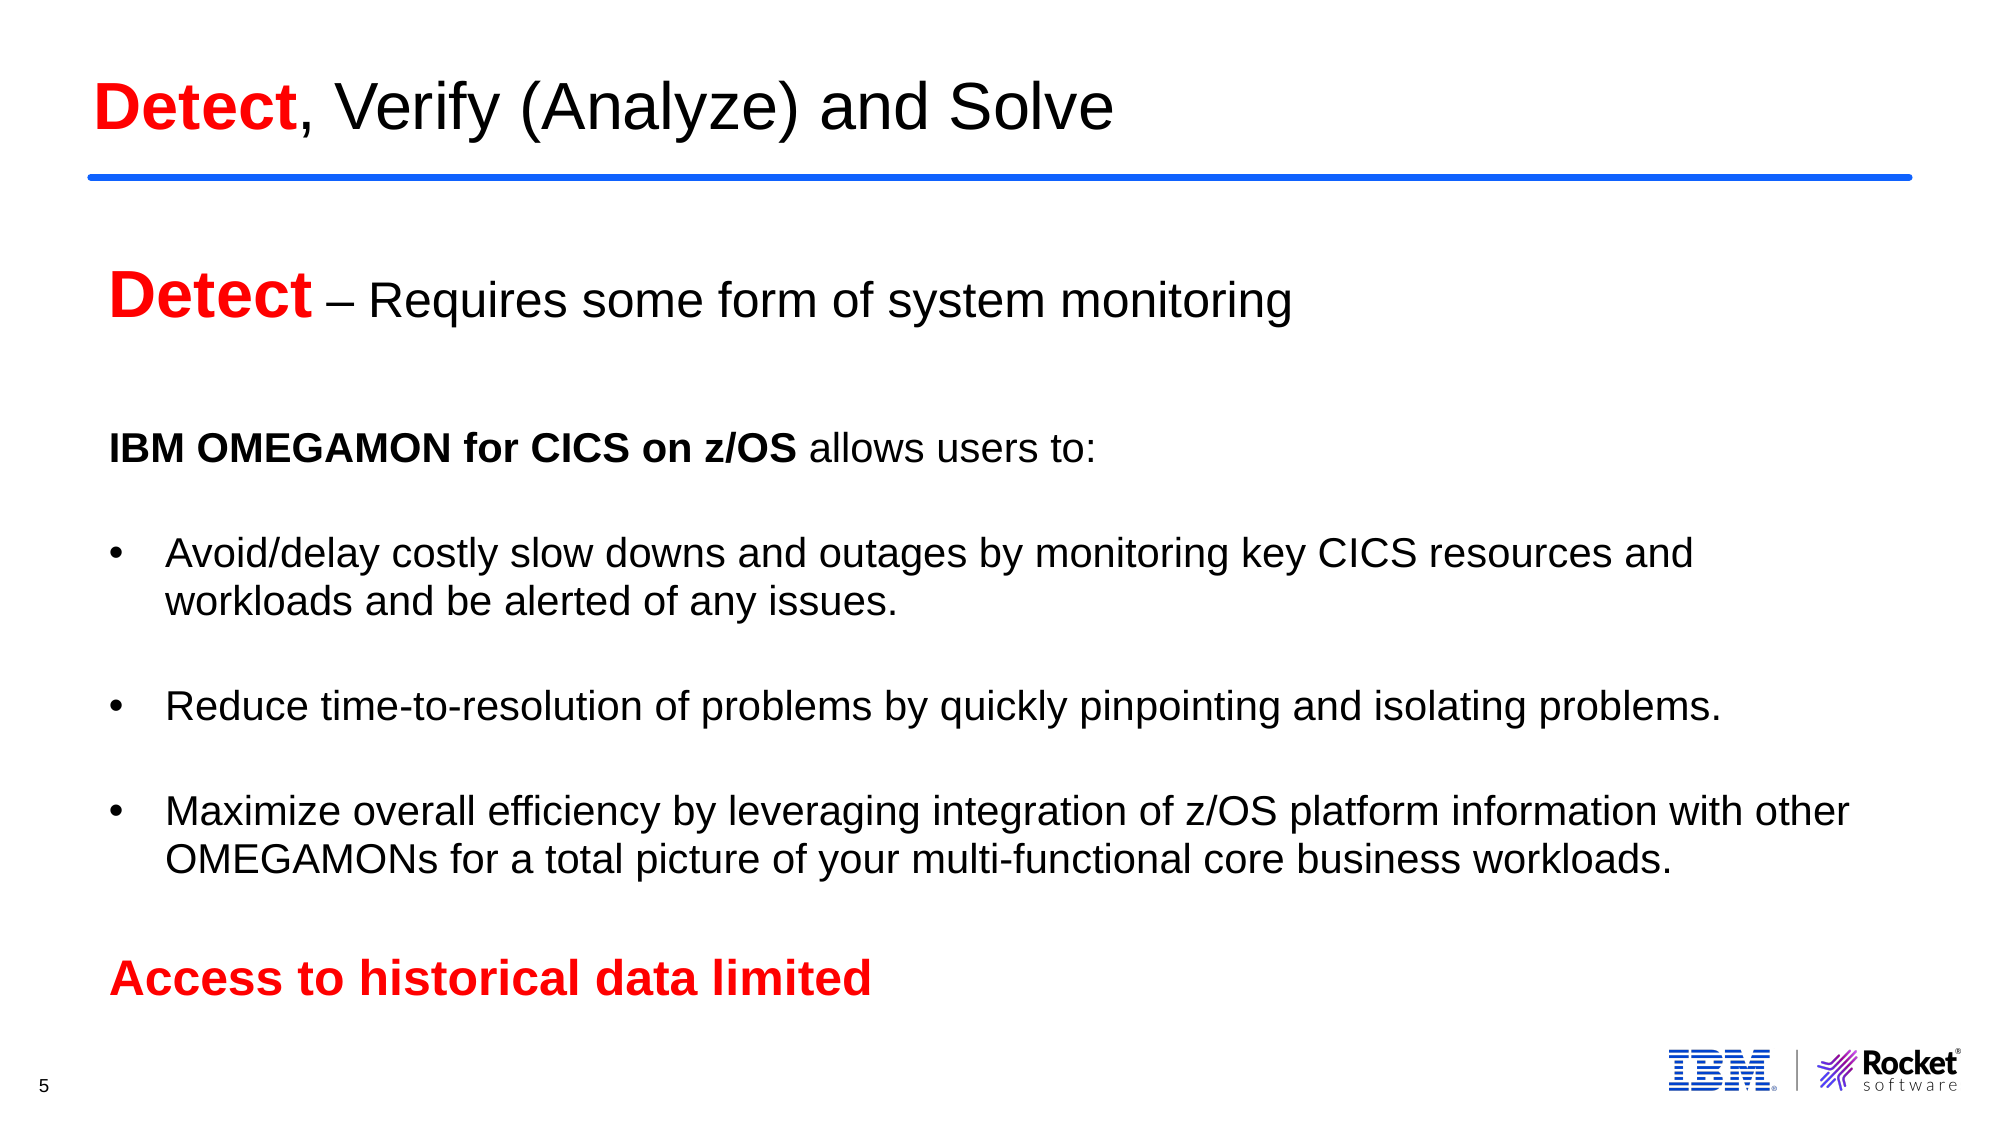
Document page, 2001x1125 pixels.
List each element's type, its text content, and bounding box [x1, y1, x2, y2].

list Detect – Requires some form of system monitoring IBM OMEGAMON for CICS on z/OS allows users to: Avoid/delay costly slow downs and outages by monitoring key CICS resources and workloads and be alerted of any issues. Reduce time-to-resolution of problems by quickly pinpointing and isolating problems. Maximize overall efficiency by leveraging integration of z/OS platform information with other OMEGAMONs for a total picture of your multi-functional core business workloads. Access to historical data limited [93, 249, 1907, 1046]
picture [1669, 1048, 1961, 1091]
title Detect, Verify (Analyze) and Solve [93, 56, 1909, 159]
